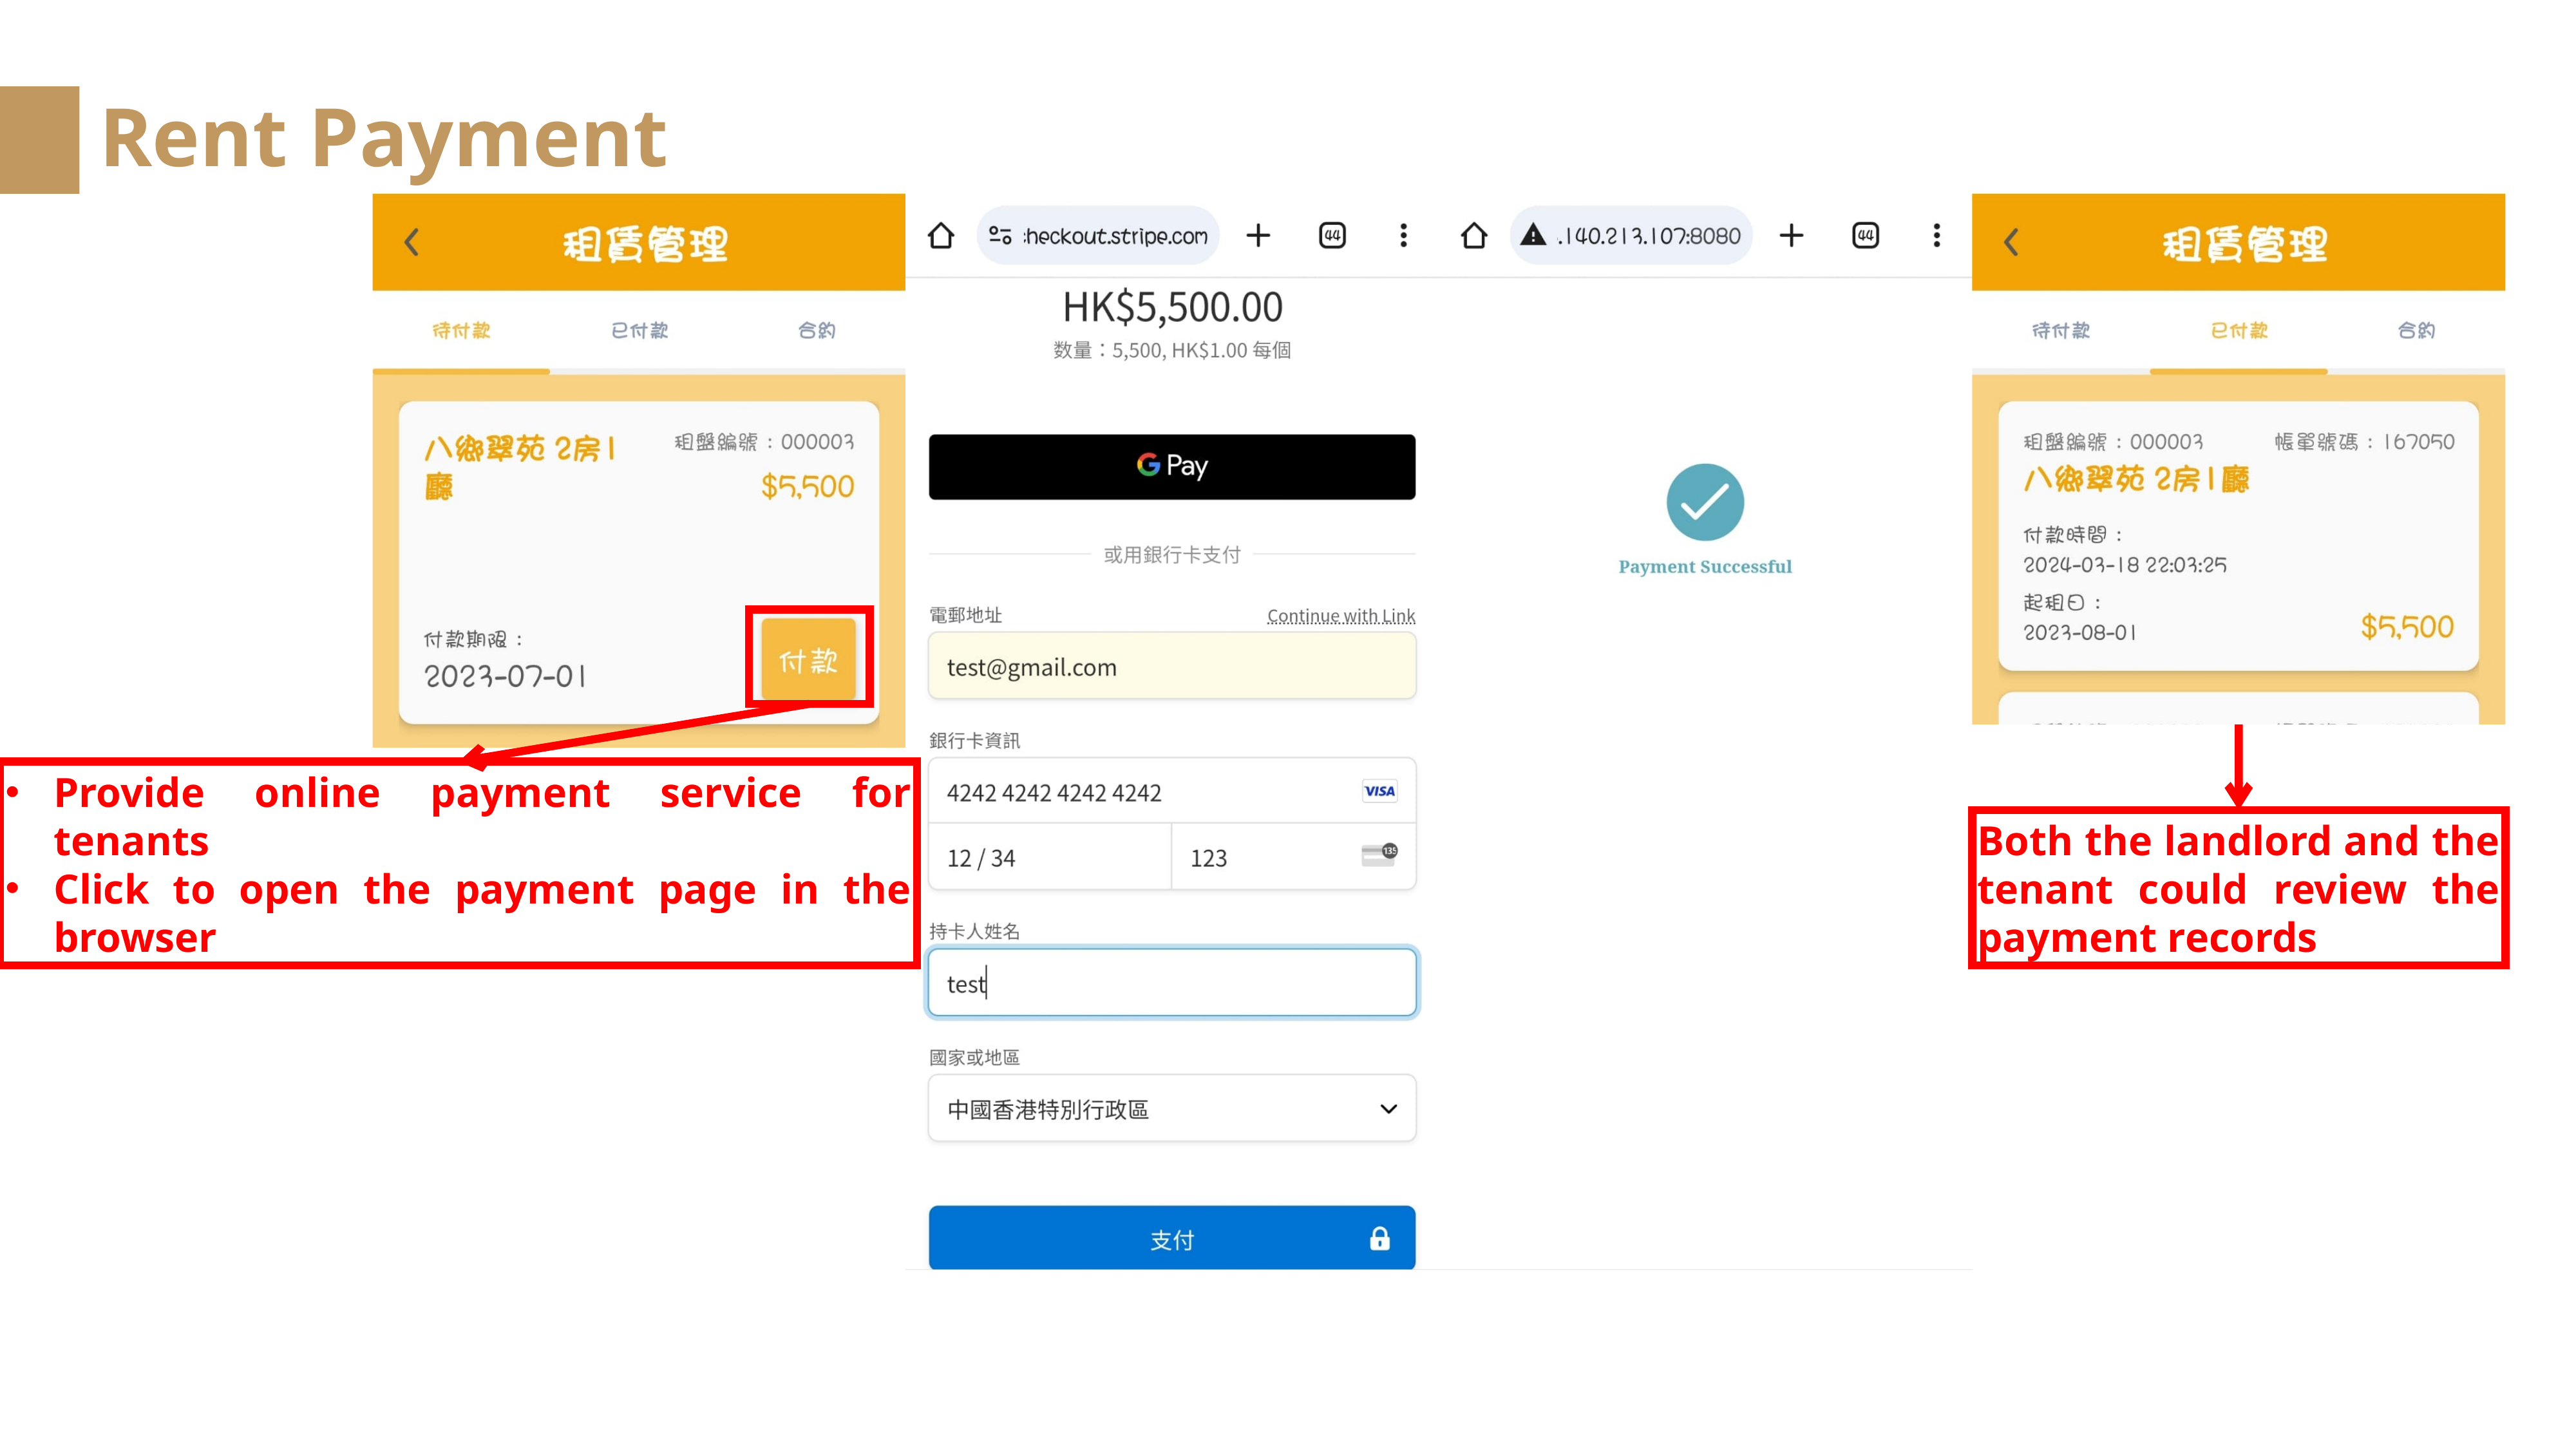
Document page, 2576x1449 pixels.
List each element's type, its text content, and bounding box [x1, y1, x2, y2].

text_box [458, 703, 810, 786]
text_box [0, 86, 80, 194]
text_box Both the landlord and the tenant could review the payment records [1973, 810, 2506, 966]
text_box Rent Payment [93, 91, 674, 189]
text_box Provide online payment service for tenants Click to open the payment page in the browser [0, 761, 905, 965]
picture [372, 193, 2506, 1270]
